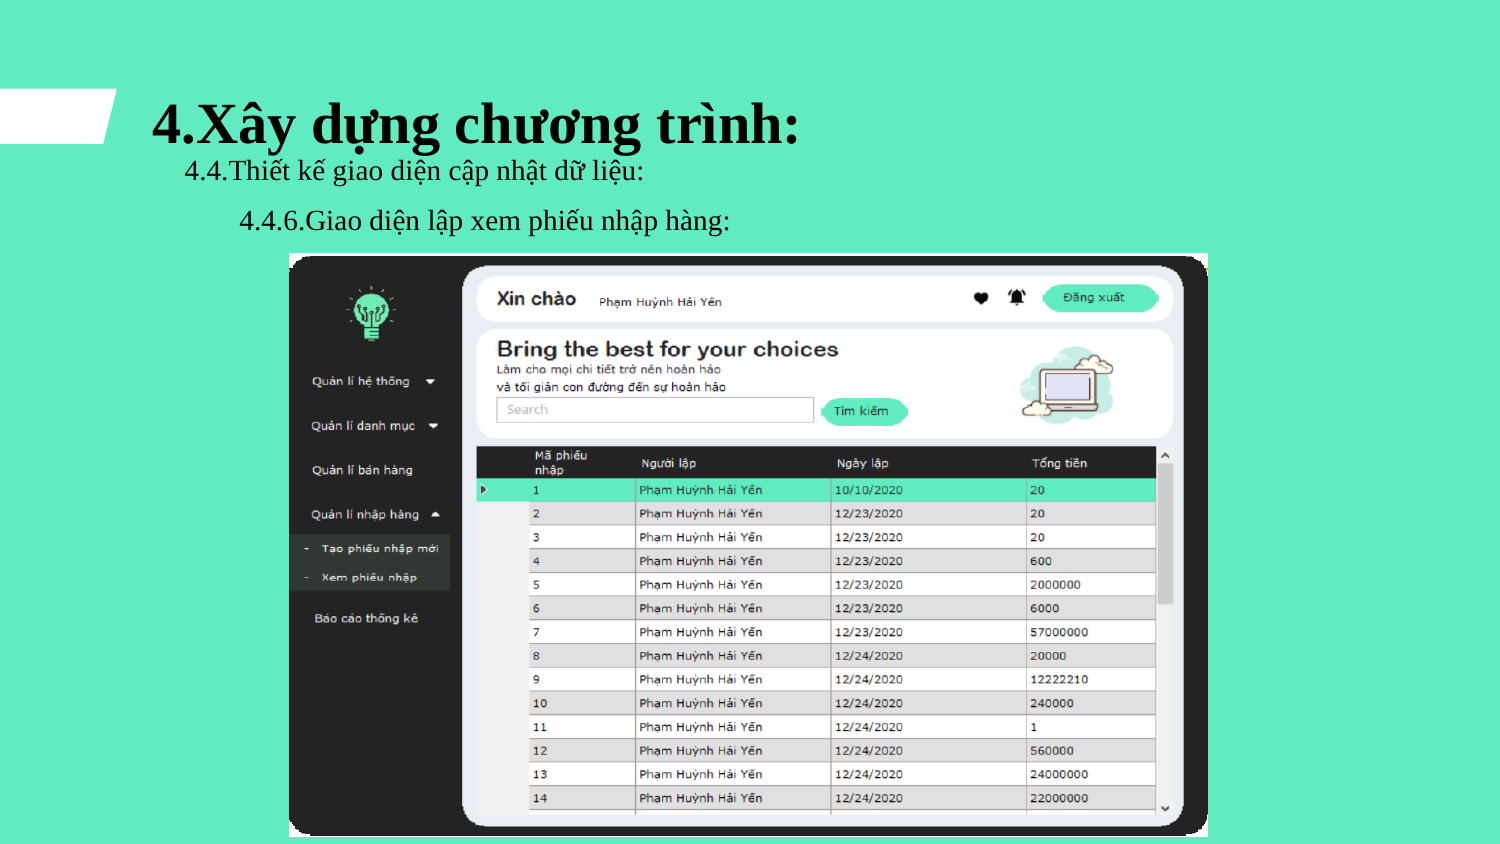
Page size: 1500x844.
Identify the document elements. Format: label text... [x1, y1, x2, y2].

text_box 4.4.6.Giao diện lập xem phiếu nhập hàng: [224, 193, 760, 244]
picture [289, 253, 1208, 837]
text_box 4.Xây dựng chương trình: [137, 70, 1404, 165]
text_box 4.4.Thiết kế giao diện cập nhật dữ liệu: [169, 143, 735, 194]
